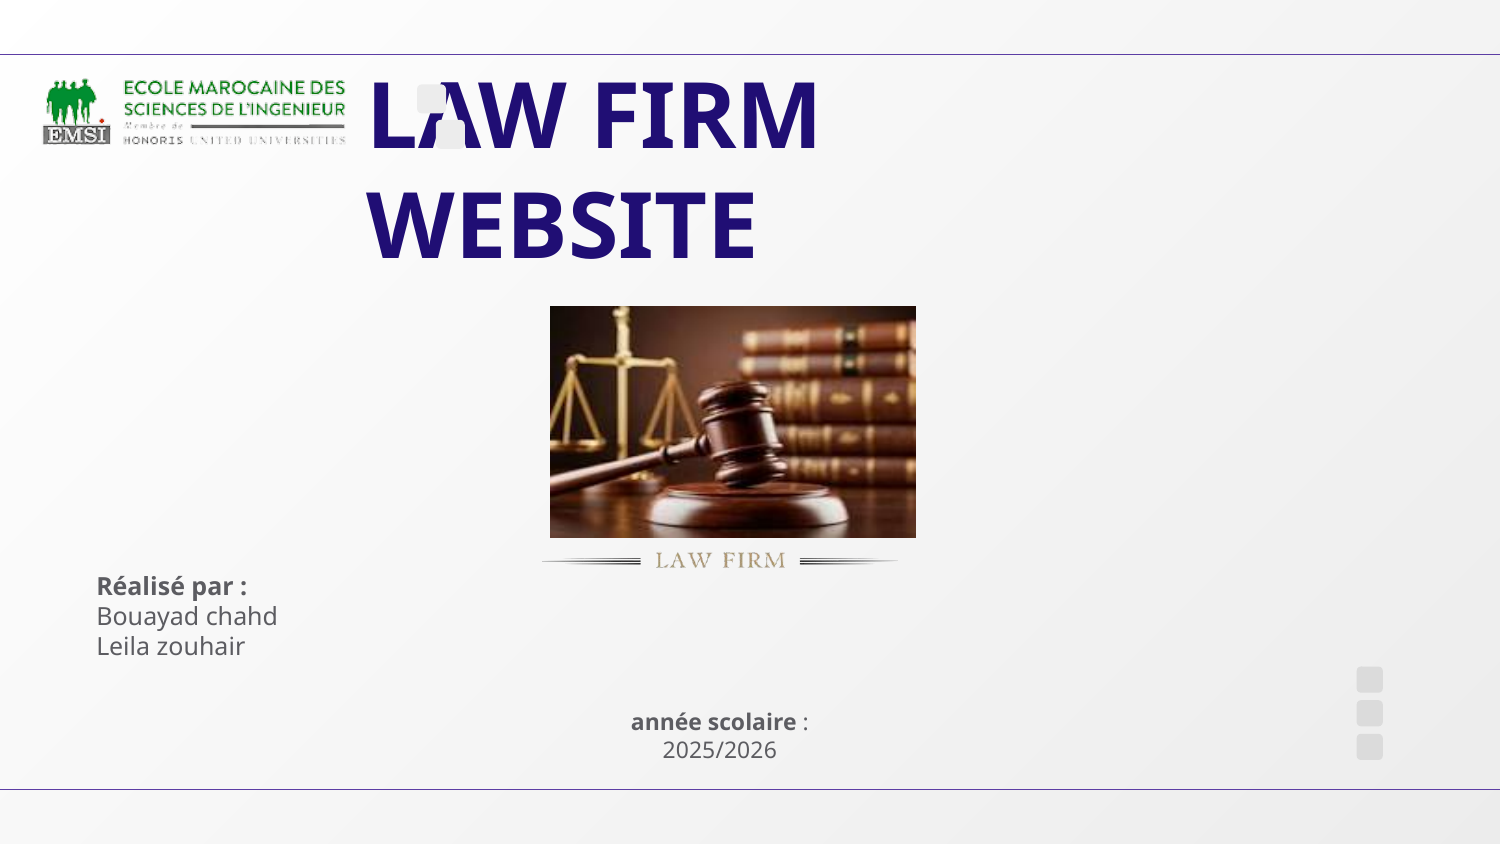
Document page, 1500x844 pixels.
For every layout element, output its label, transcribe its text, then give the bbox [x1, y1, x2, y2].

picture [542, 278, 917, 606]
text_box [416, 84, 465, 150]
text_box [1356, 666, 1384, 761]
title LAW FIRM WEBSITE [351, 145, 1237, 292]
subtitle Réalisé par : Bouayad chahd Leila zouhair [81, 555, 447, 680]
picture [36, 0, 352, 231]
text_box année scolaire : 2025/2026 [505, 692, 934, 805]
